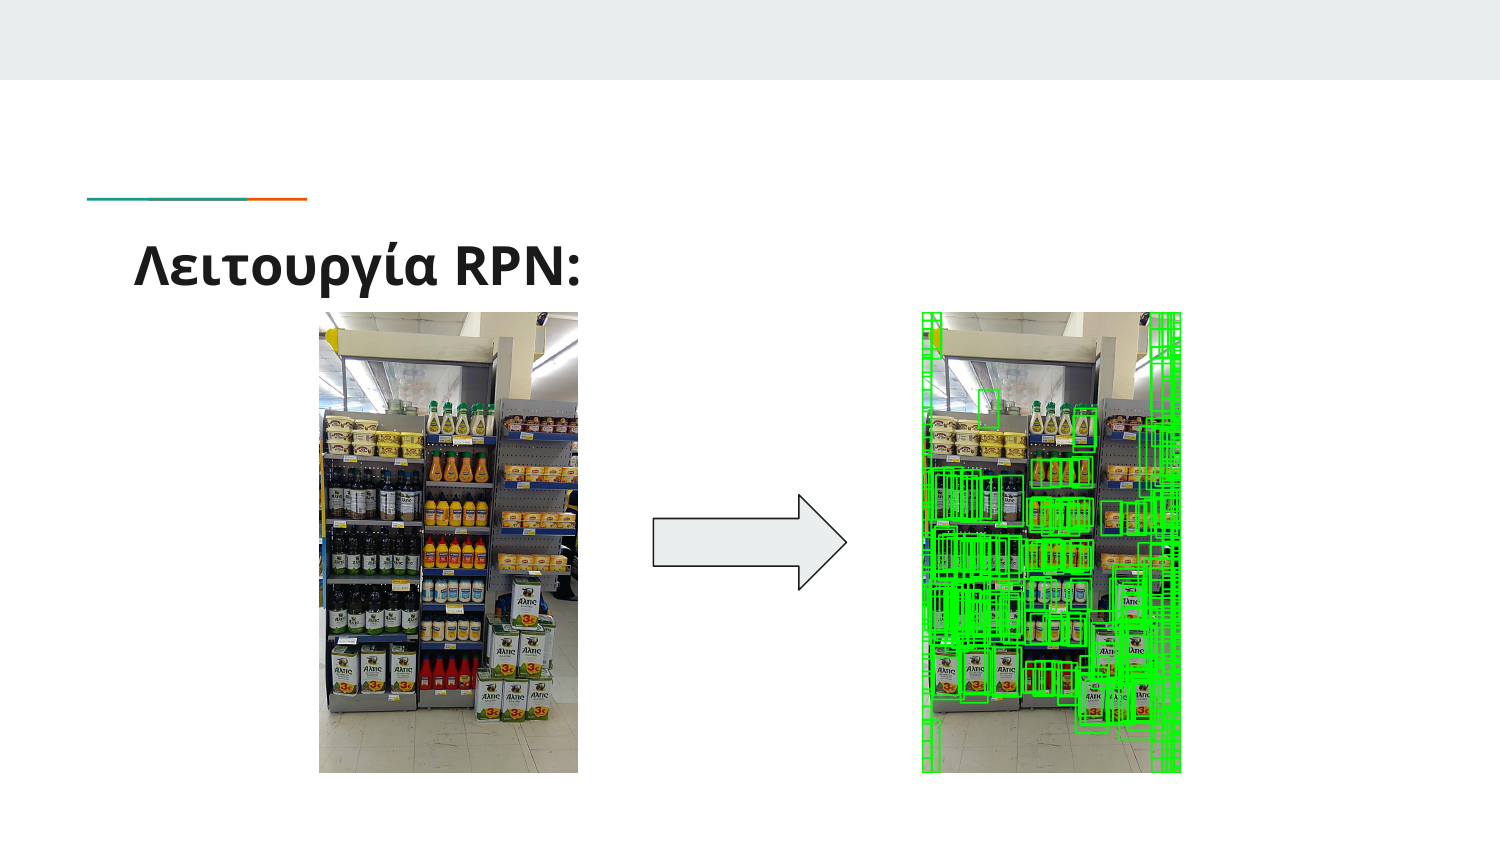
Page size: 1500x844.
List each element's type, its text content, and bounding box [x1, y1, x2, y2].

title Λειτουργία RPN: [119, 216, 1381, 305]
text_box [653, 494, 847, 591]
picture [922, 312, 1182, 773]
picture [318, 312, 578, 773]
